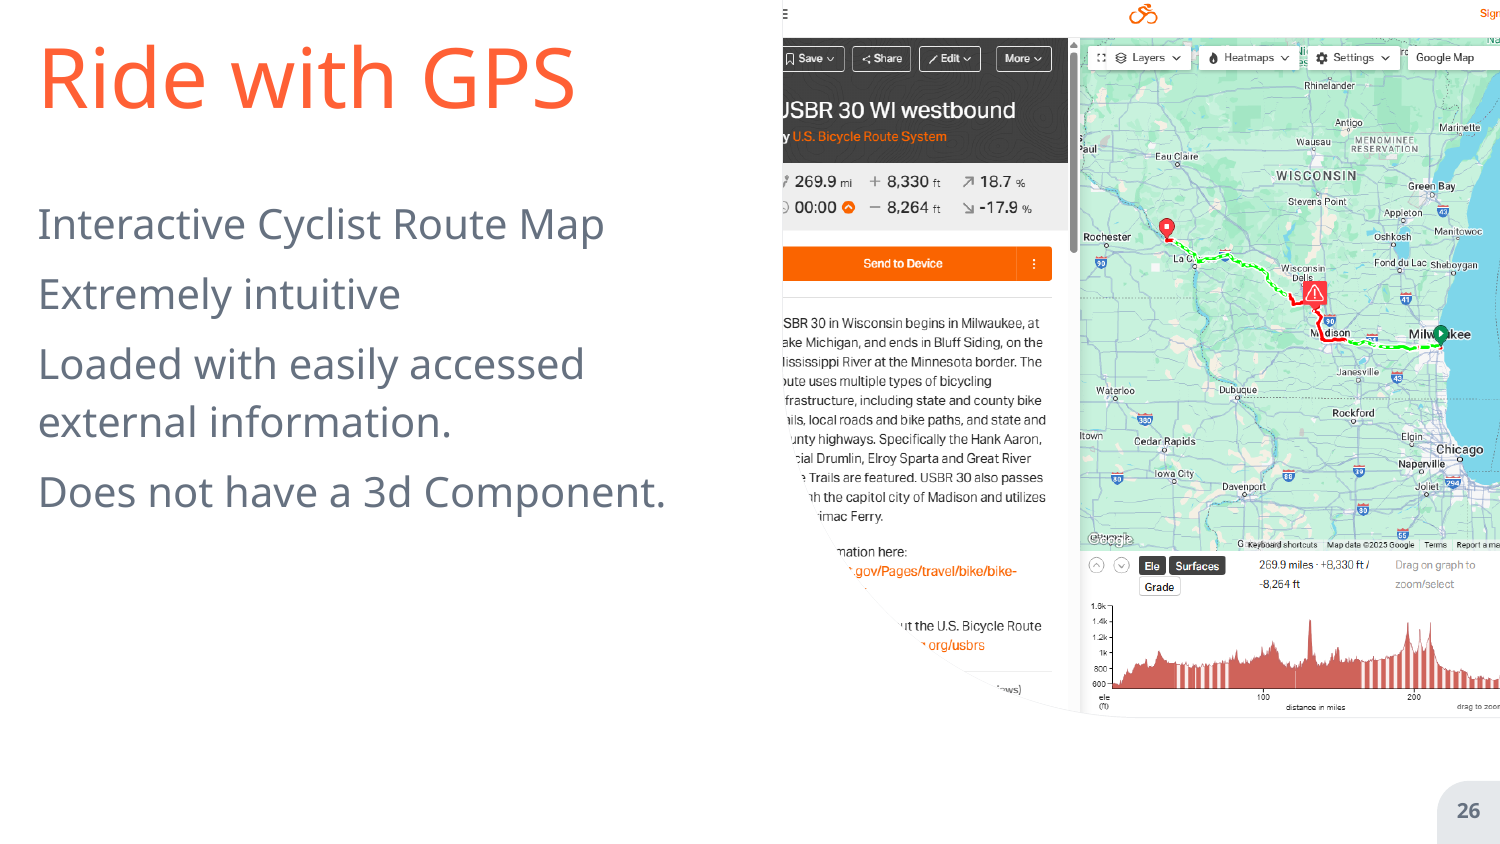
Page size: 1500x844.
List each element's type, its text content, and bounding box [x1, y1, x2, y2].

title Ride with GPS [37, 17, 777, 127]
list Interactive Cyclist Route Map Extremely intuitive Loaded with easily accessed external information. Does not have a 3d Component. [37, 190, 731, 844]
picture [782, 0, 1500, 718]
slide_number 26 [1437, 780, 1500, 844]
